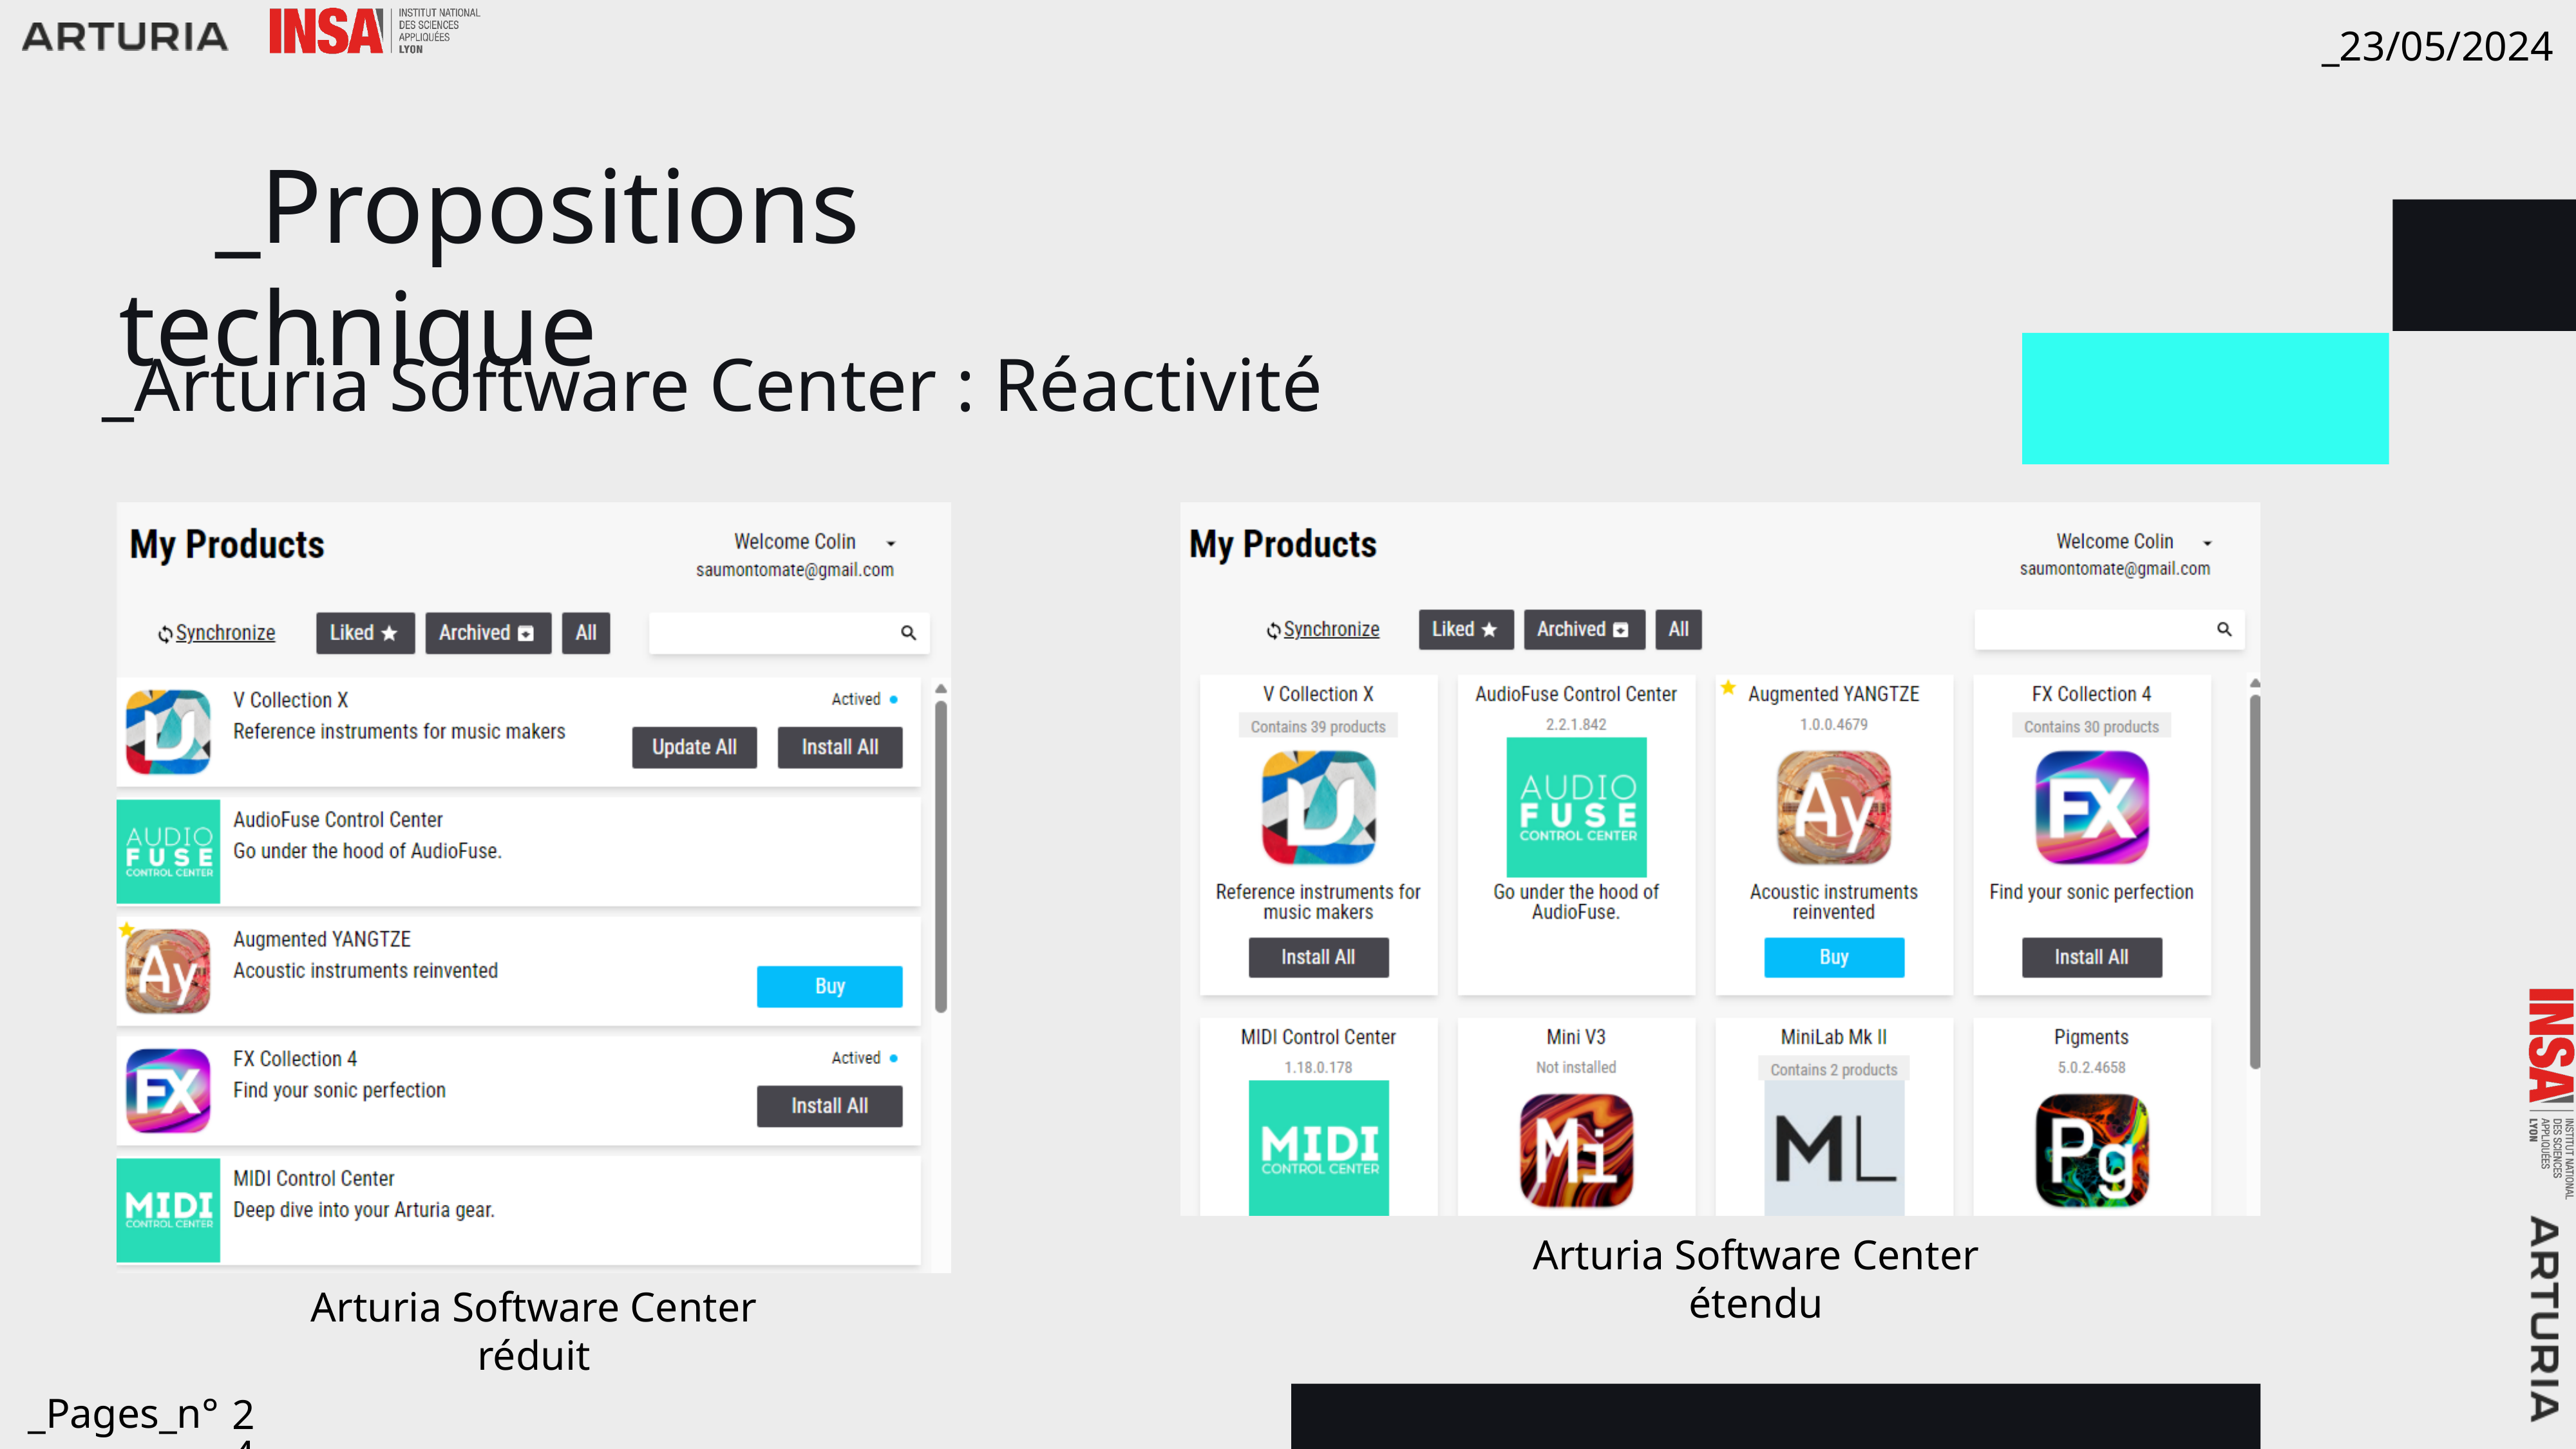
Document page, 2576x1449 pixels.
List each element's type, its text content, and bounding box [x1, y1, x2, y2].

text_box [2392, 199, 2576, 331]
text_box Arturia Software Center étendu [1479, 1224, 2034, 1332]
text_box Arturia Software Center réduit [256, 1276, 812, 1383]
text_box _Arturia Software Center : Réactivité [0, 333, 2178, 431]
picture [266, 6, 484, 55]
picture [2531, 1216, 2558, 1422]
slide_number 24 [226, 1383, 265, 1443]
text_box _Propositions technique [113, 197, 1274, 330]
text_box [2022, 332, 2389, 464]
text_box [1291, 1383, 2261, 1449]
picture [2443, 986, 2576, 1202]
picture [1180, 502, 2261, 1216]
text_box _23/05/2024 [2299, 15, 2576, 74]
picture [117, 502, 952, 1273]
picture [22, 23, 229, 51]
